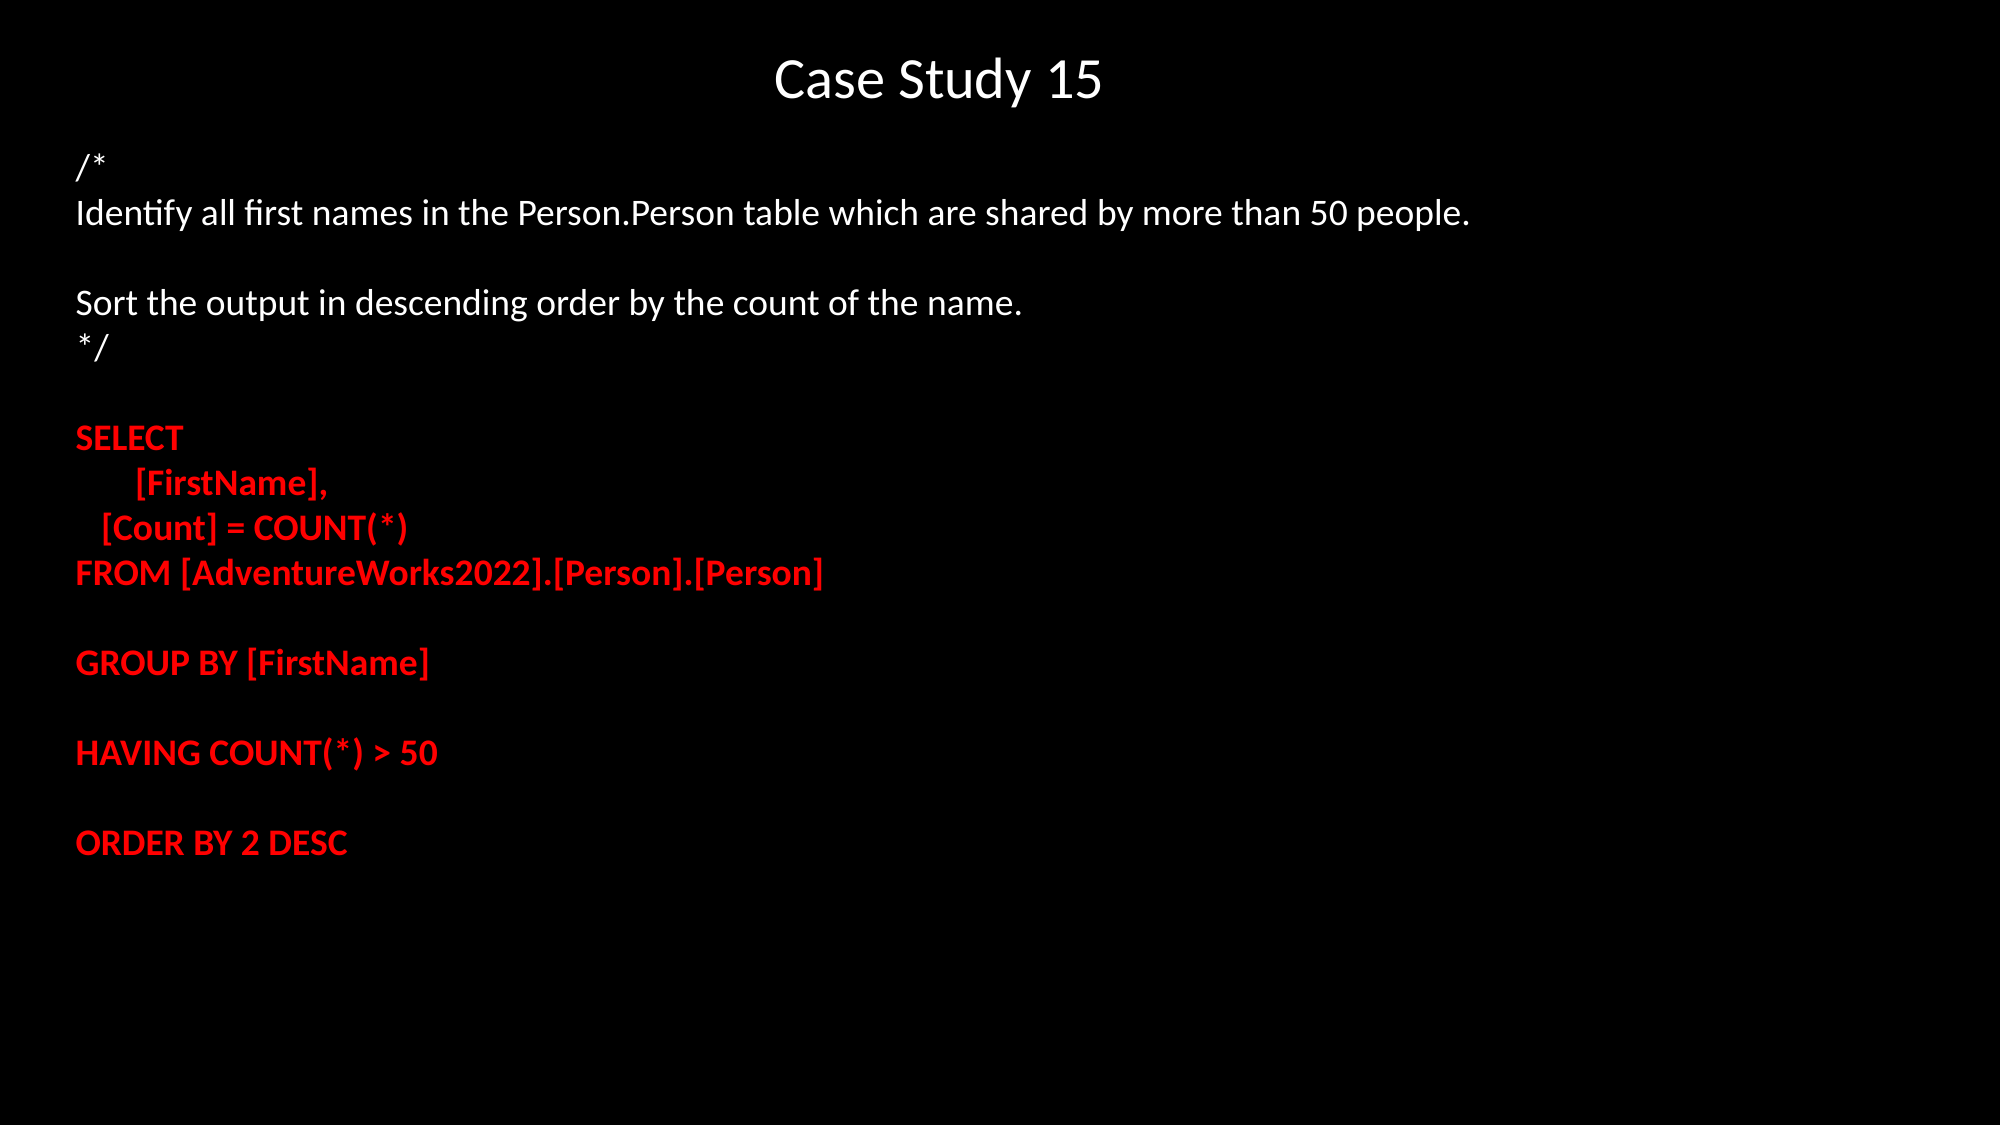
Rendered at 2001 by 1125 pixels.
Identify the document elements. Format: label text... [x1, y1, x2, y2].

text_box Case Study 15 [261, 28, 1617, 132]
text_box /* Identify all first names in the Person.Person table which are shared by more than 50 people. Sort the output in descending order by the count of the name. */ SELECT [FirstName], [Count] = COUNT(*) FROM [AdventureWorks2022].[Person].[Person] GROUP BY [FirstName] HAVING COUNT(*) > 50 ORDER BY 2 DESC [60, 136, 1955, 871]
